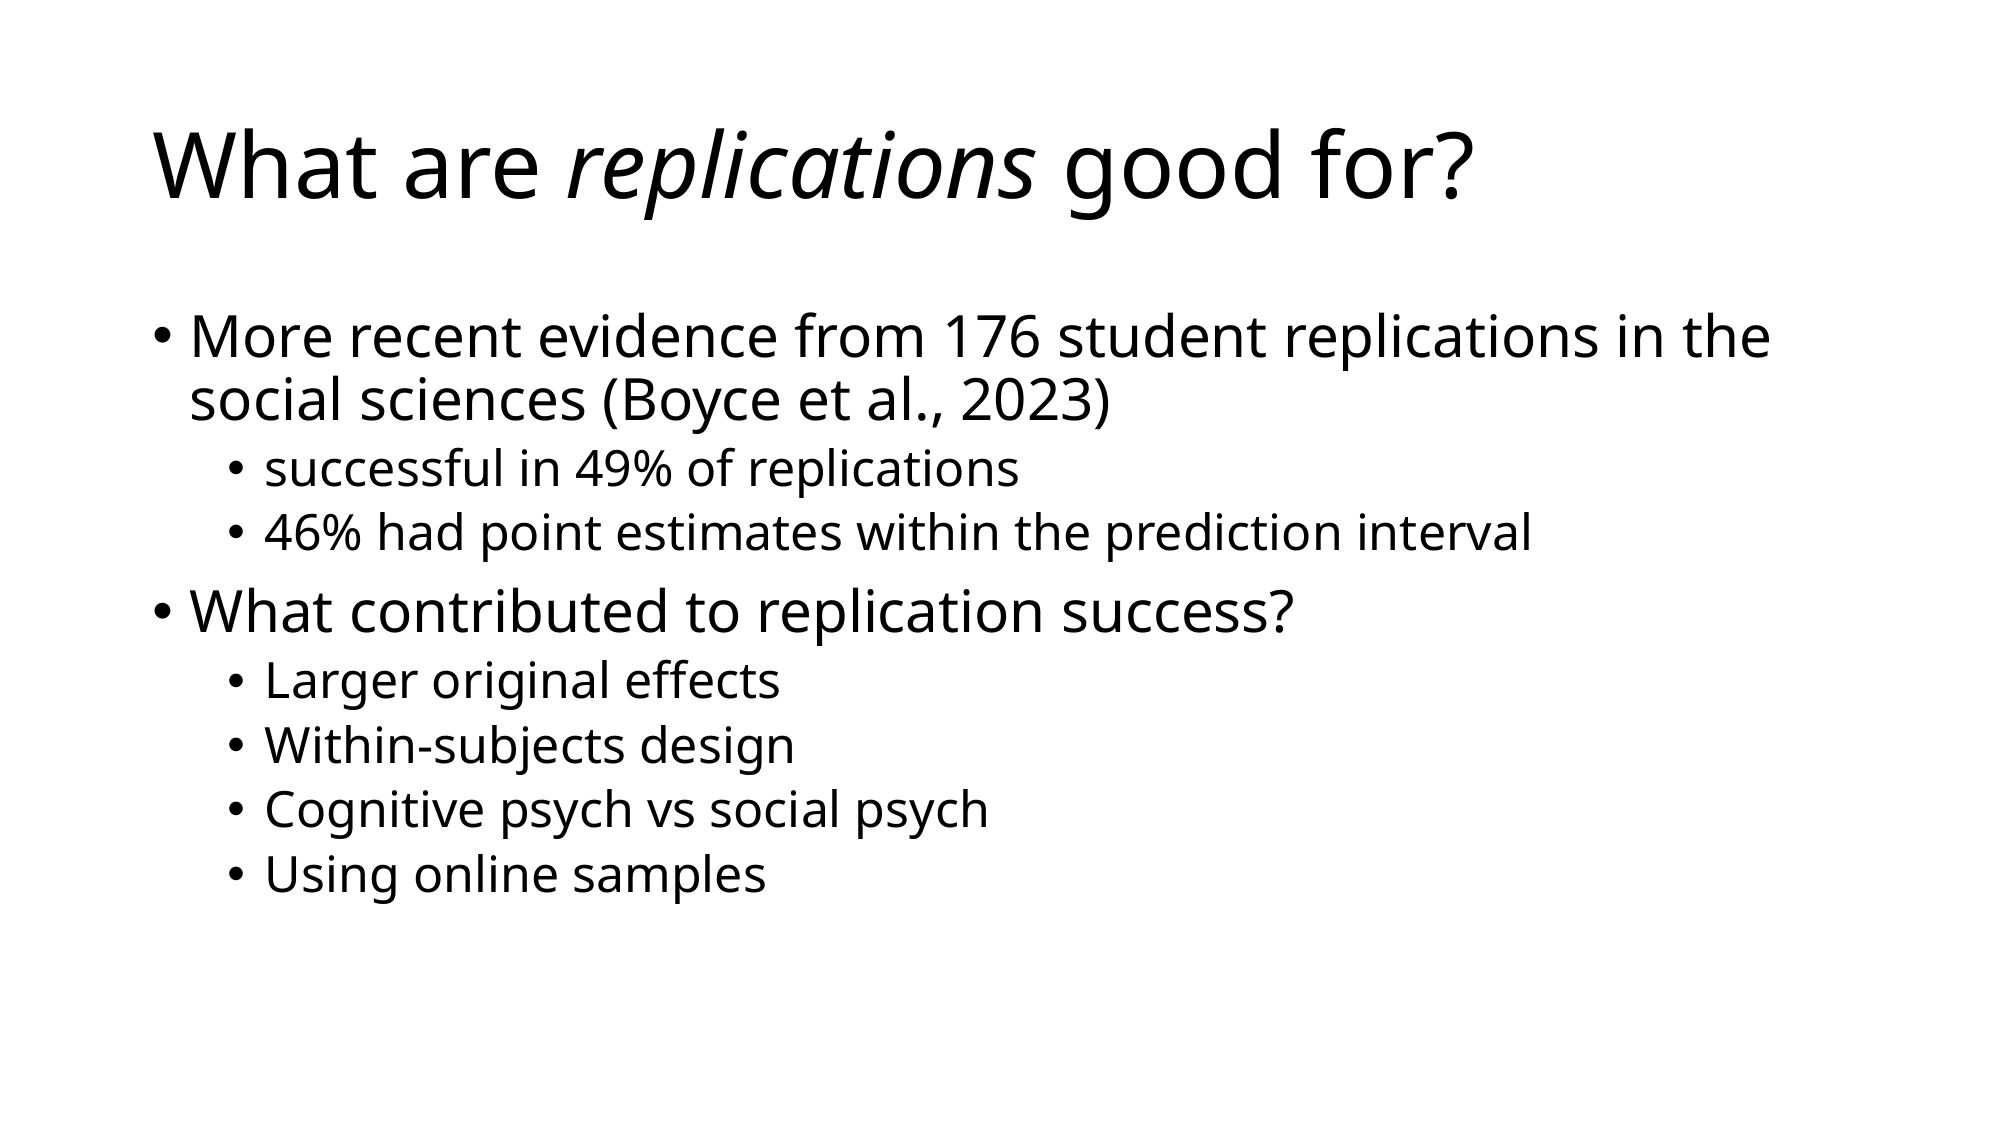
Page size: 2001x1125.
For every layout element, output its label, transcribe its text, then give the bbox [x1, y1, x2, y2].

list More recent evidence from 176 student replications in the social sciences (Boyce et al., 2023) successful in 49% of replications 46% had point estimates within the prediction interval What contributed to replication success? Larger original effects Within-subjects design Cognitive psych vs social psych Using online samples [137, 299, 1863, 1014]
title What are replications good for? [137, 59, 1863, 278]
